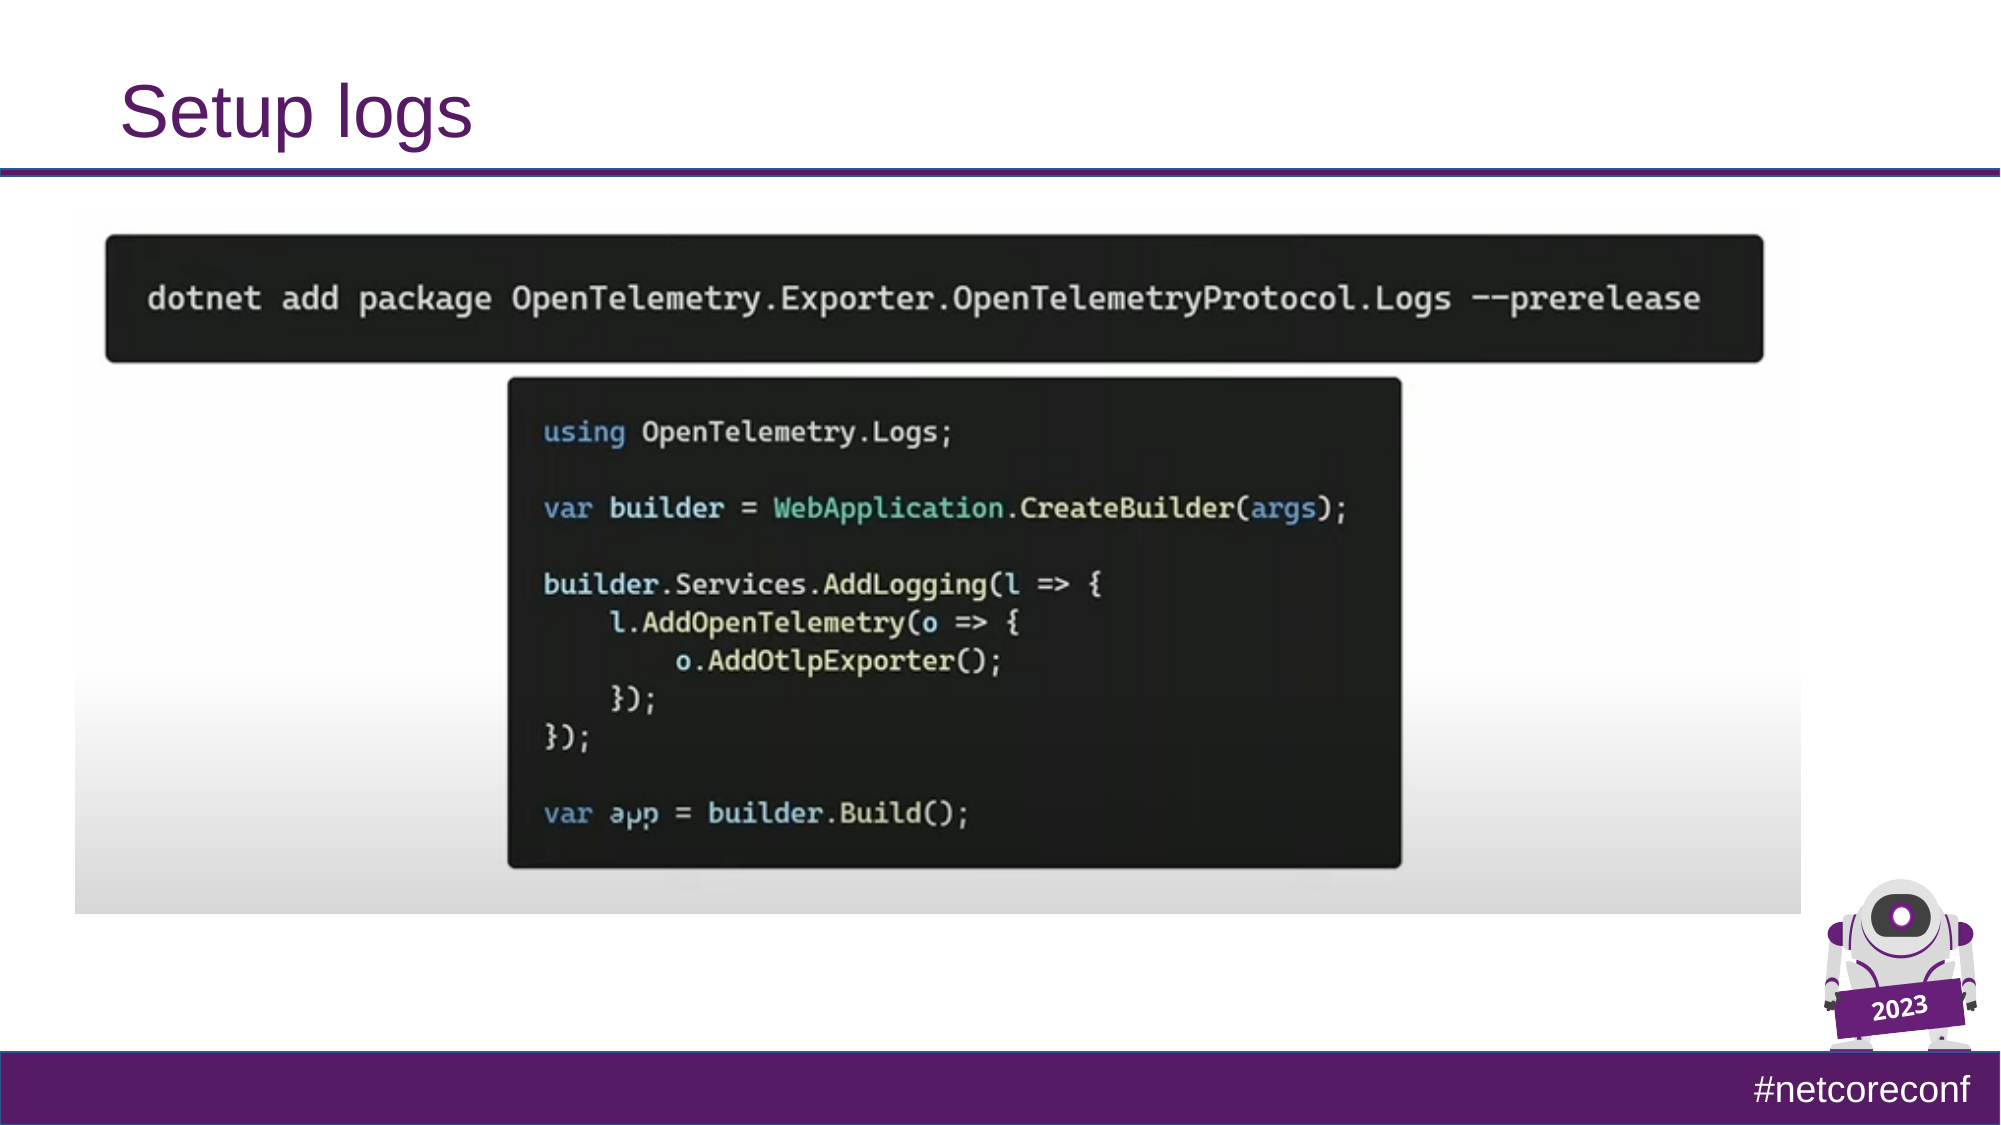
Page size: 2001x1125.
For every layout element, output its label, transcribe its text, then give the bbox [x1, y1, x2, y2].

title Setup logs [104, 17, 1830, 210]
picture [1824, 879, 1977, 1051]
picture [75, 211, 1801, 914]
